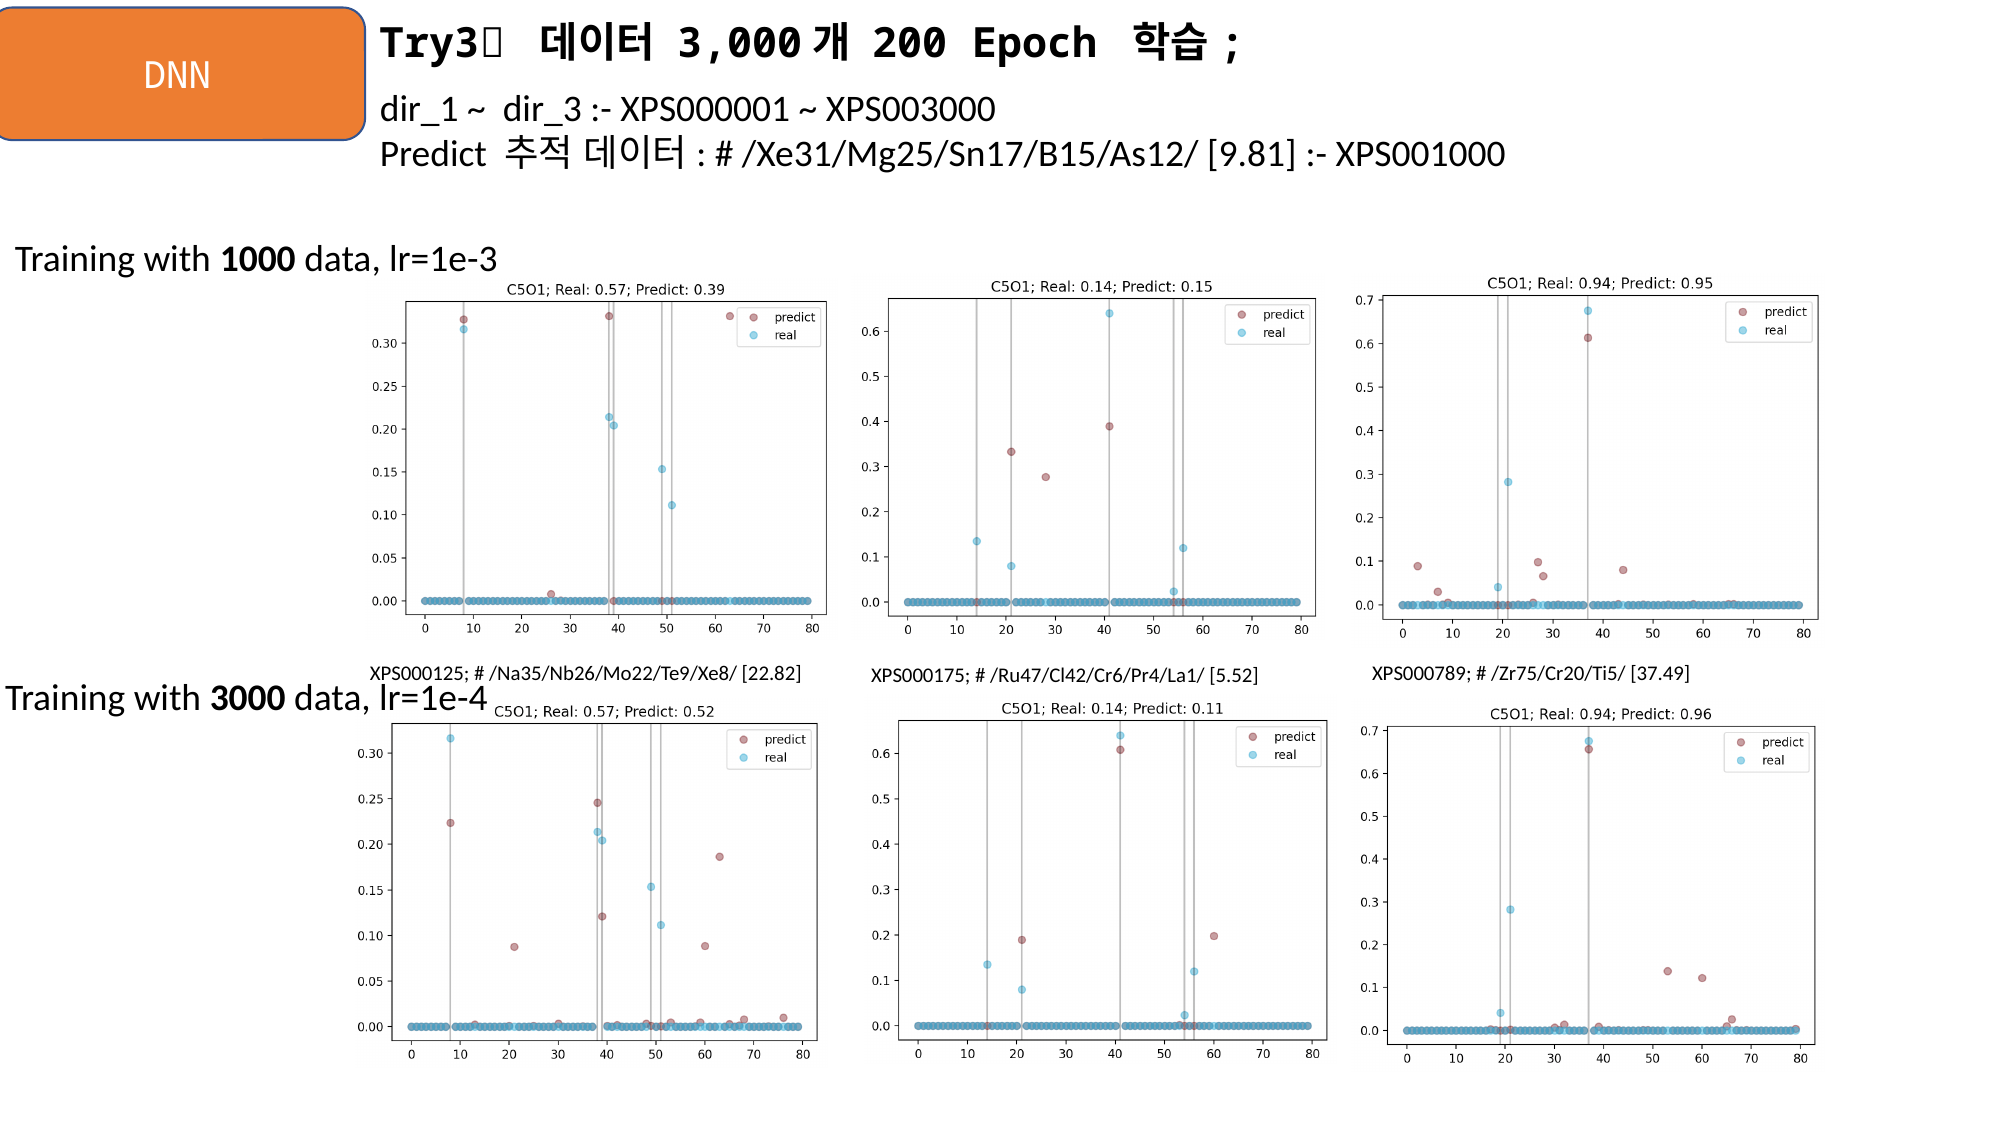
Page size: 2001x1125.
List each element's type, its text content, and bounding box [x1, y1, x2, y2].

picture [365, 278, 838, 640]
picture [1351, 273, 1825, 648]
picture [851, 273, 1325, 640]
text_box dir_1 ~ dir_3 :- XPS000001 ~ XPS003000 Predict 추적 데이터: # /Xe31/Mg25/Sn17/B15/As12/ [9.81] :- XPS001000 [365, 76, 1542, 227]
text_box XPS000125; # /Na35/Nb26/Mo22/Te9/Xe8/ [22.82] [355, 652, 844, 693]
picture [355, 698, 828, 1068]
text_box XPS000175; # /Ru47/Cl42/Cr6/Pr4/La1/ [5.52] [856, 654, 1345, 695]
text_box Try3 데이터 3,000개 200 Epoch 학습; [365, 8, 2000, 74]
picture [864, 694, 1337, 1064]
text_box Training with 3000 data, lr=1e-4 [0, 665, 651, 726]
picture [1351, 698, 1825, 1072]
text_box XPS000789; # /Zr75/Cr20/Ti5/ [37.49] [1357, 652, 1846, 692]
text_box Training with 1000 data, lr=1e-3 [0, 226, 603, 287]
text_box DNN [0, 6, 367, 142]
